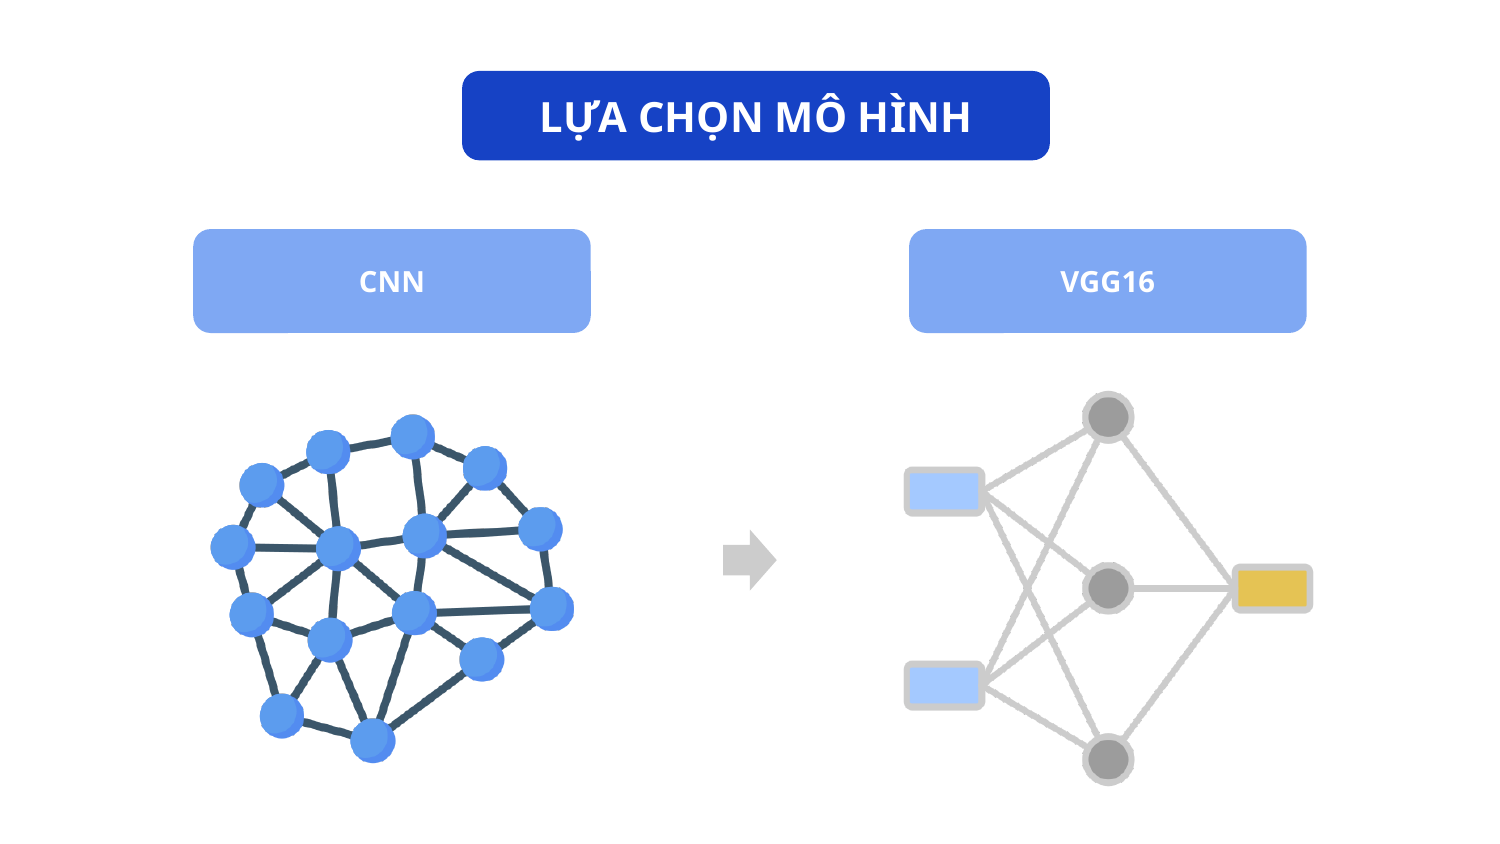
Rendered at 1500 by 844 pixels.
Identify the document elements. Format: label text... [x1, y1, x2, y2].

text_box CNN [191, 226, 593, 336]
text_box [723, 529, 777, 591]
text_box LỰA CHỌN MÔ HÌNH [462, 70, 1050, 161]
text_box VGG16 [906, 226, 1309, 336]
picture [185, 380, 599, 795]
picture [900, 380, 1315, 795]
